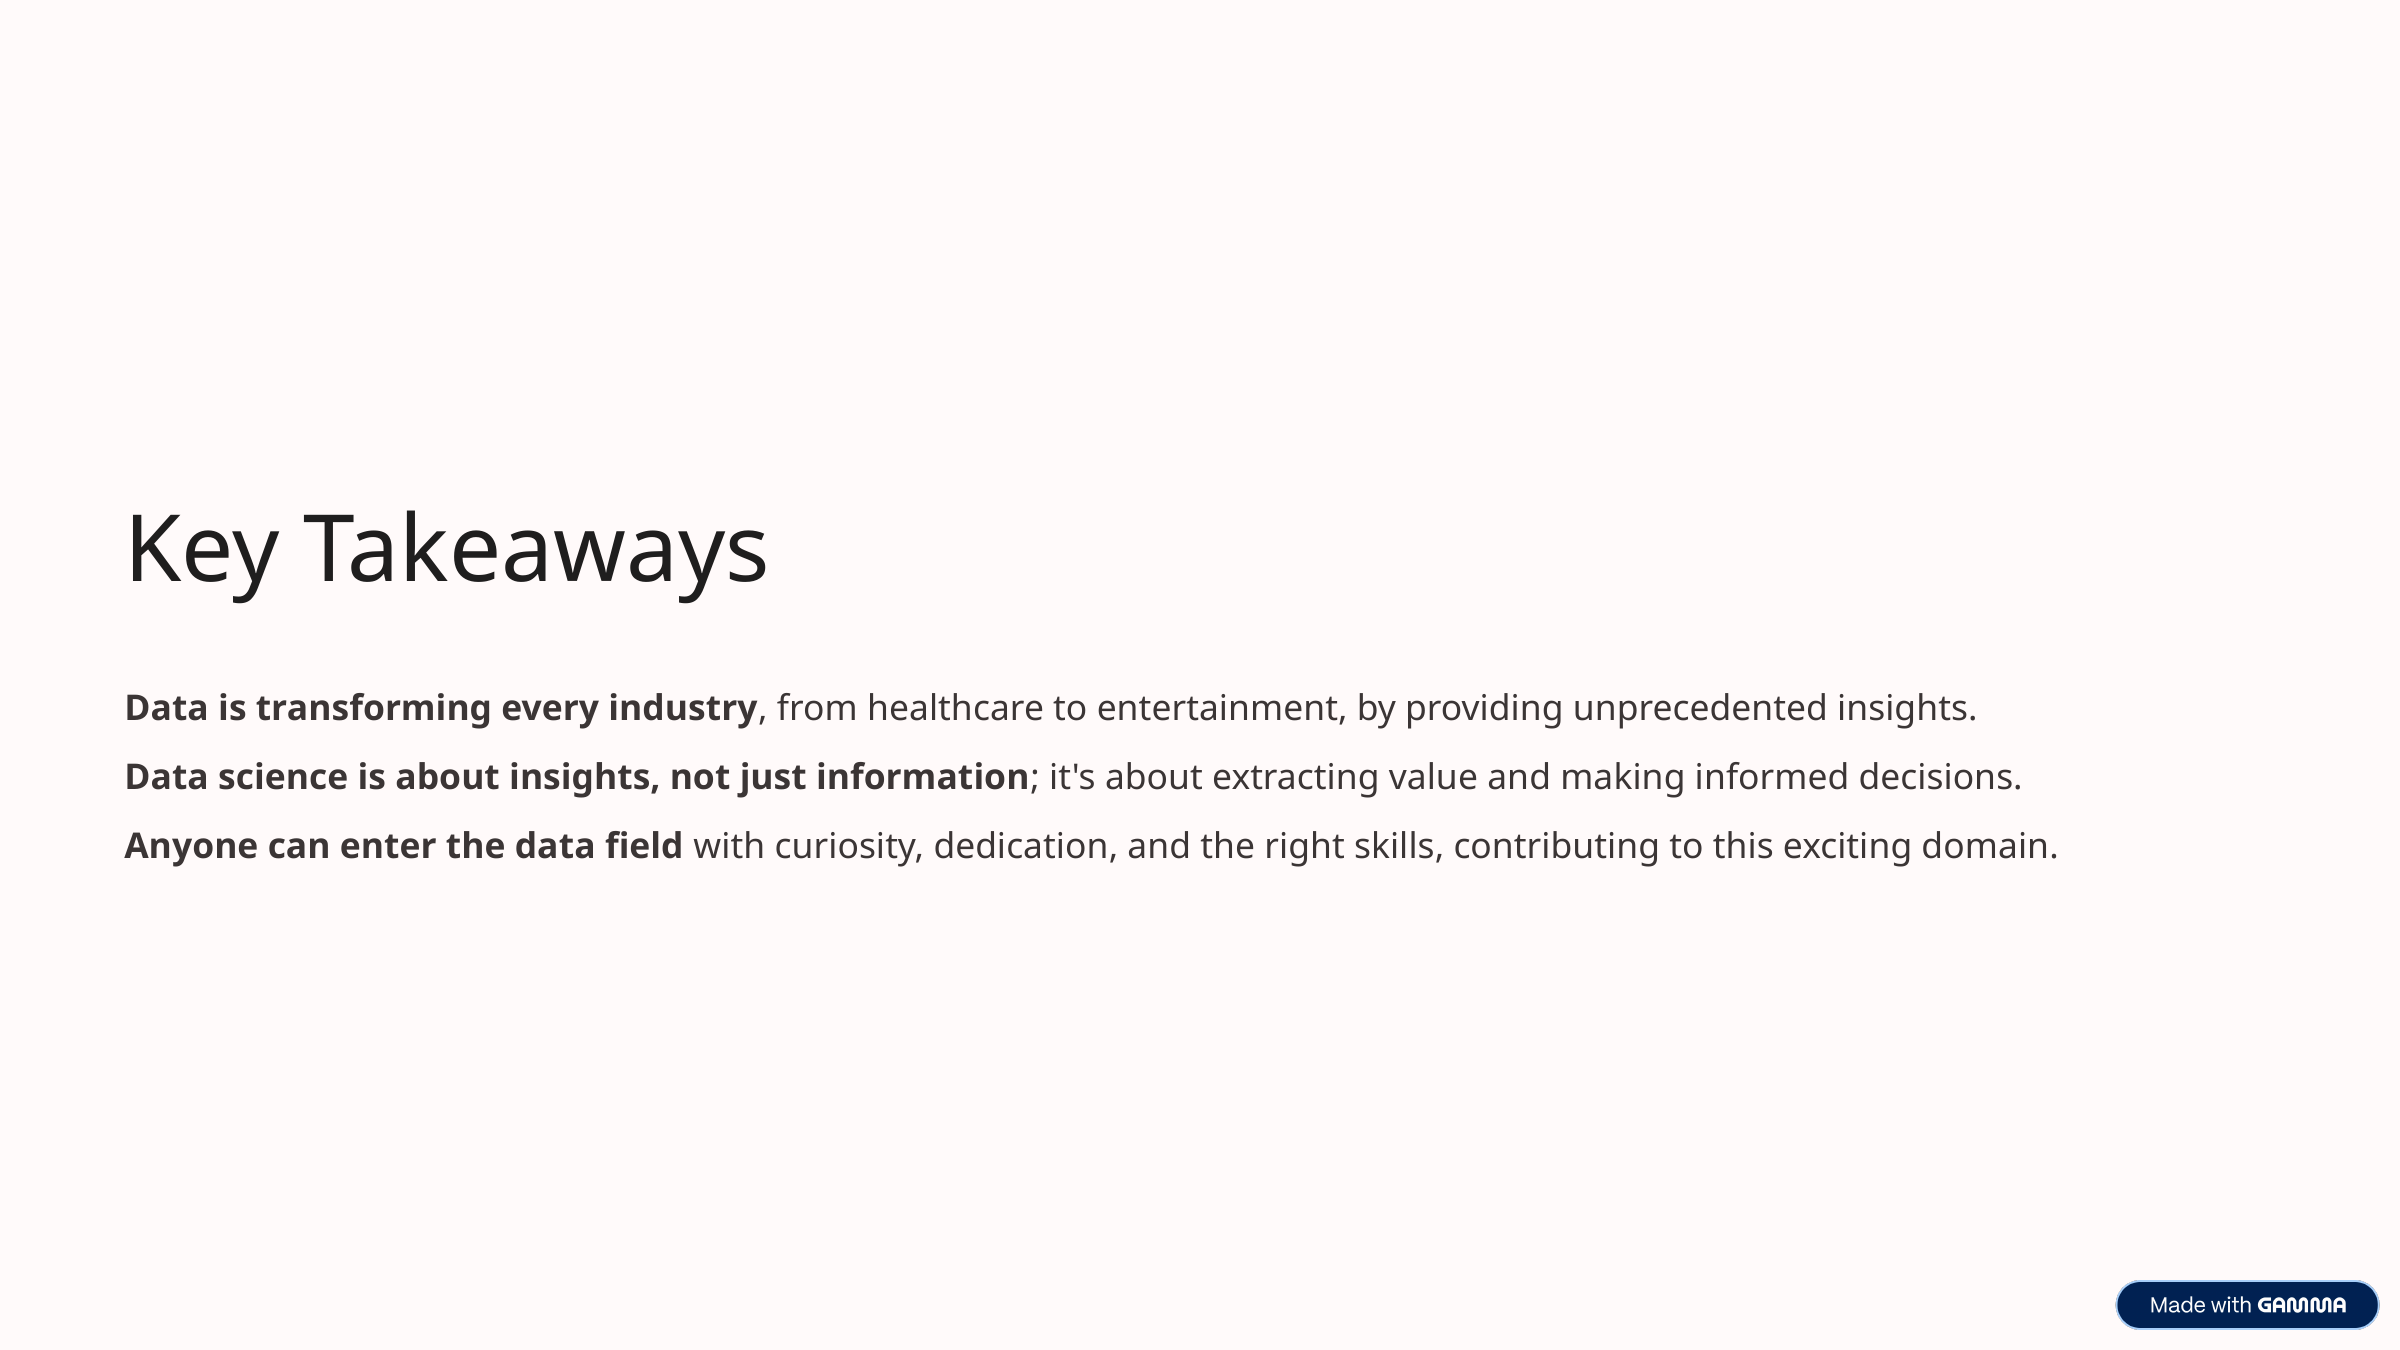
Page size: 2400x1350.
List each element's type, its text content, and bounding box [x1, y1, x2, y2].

text_box Key Takeaways [124, 483, 1060, 601]
text_box Data science is about insights, not just information; it's about extracting value and making informed decisions. [124, 740, 2276, 798]
picture [2106, 1271, 2389, 1339]
text_box Anyone can enter the data field with curiosity, dedication, and the right skills, contributing to this exciting domain. [124, 809, 2276, 867]
text_box Data is transforming every industry, from healthcare to entertainment, by providing unprecedented insights. [124, 671, 2276, 729]
